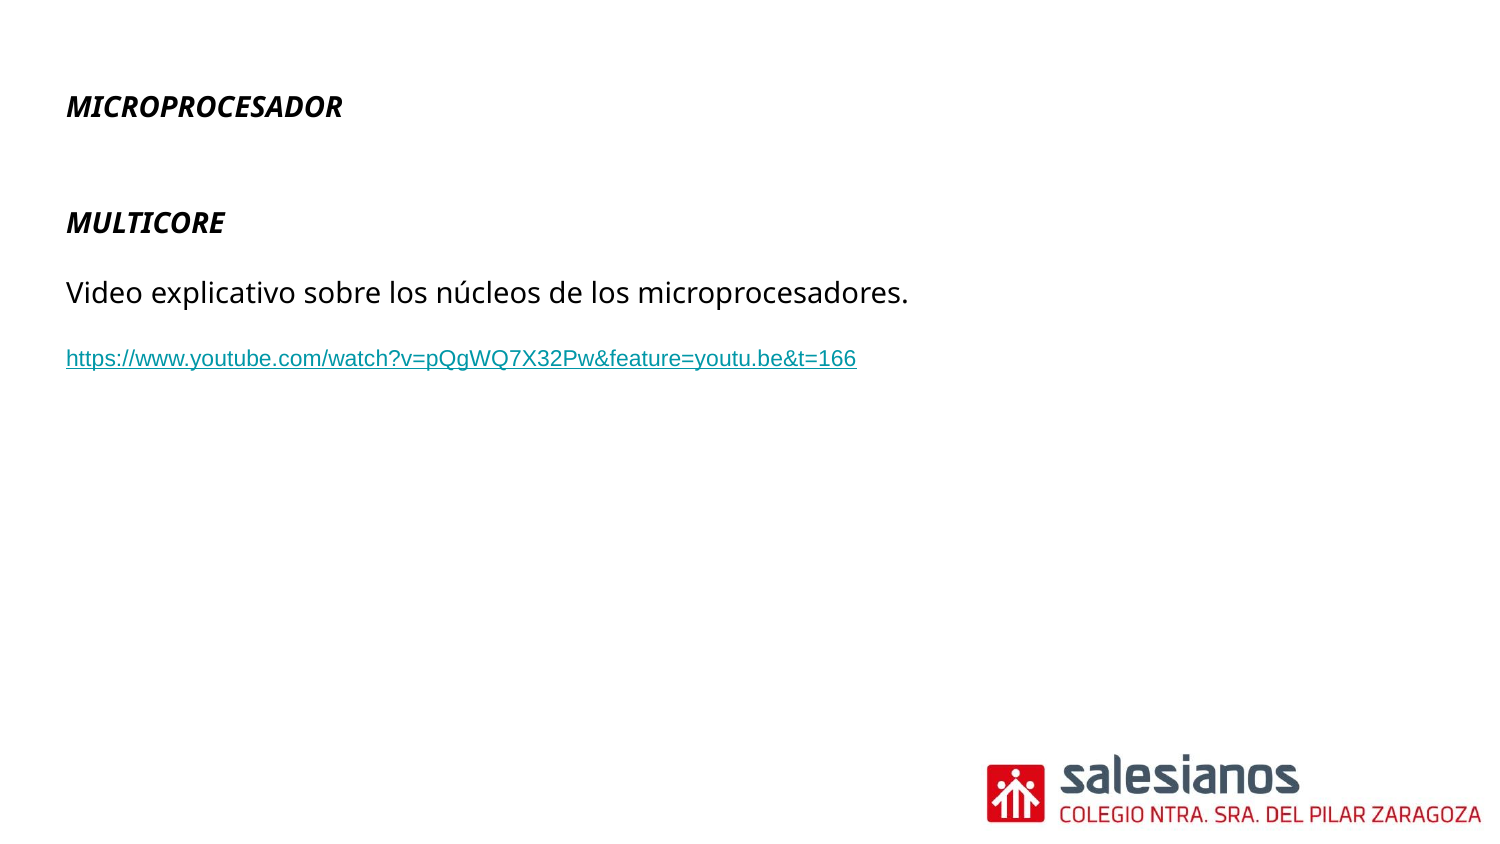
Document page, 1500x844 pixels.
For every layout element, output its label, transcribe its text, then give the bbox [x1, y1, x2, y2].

list MULTICORE Video explicativo sobre los núcleos de los microprocesadores. https://www.youtube.com/watch?v=pQgWQ7X32Pw&feature=youtu.be&t=166 [51, 189, 1449, 750]
picture [970, 741, 1500, 844]
title MICROPROCESADOR [51, 72, 1449, 167]
